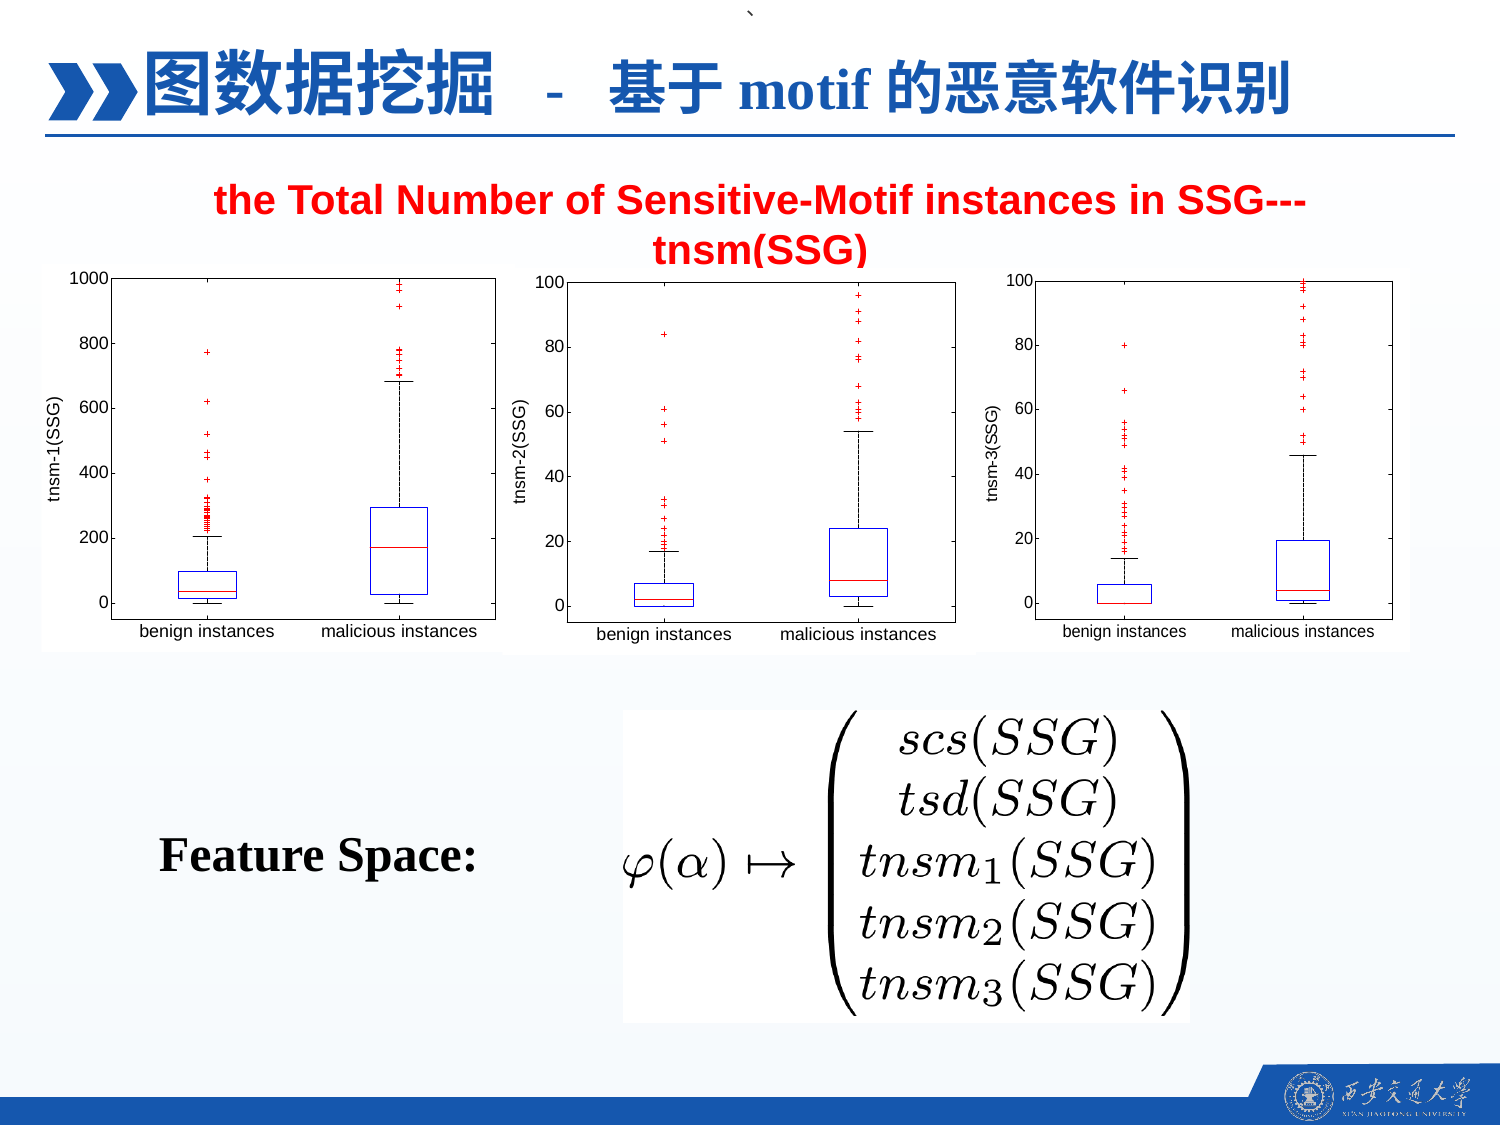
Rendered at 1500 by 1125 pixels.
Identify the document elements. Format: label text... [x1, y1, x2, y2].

text_box the Total Number of Sensitive-Motif instances in SSG---tnsm(SSG) [94, 165, 1428, 281]
text_box Feature Space: [41, 813, 597, 889]
text_box 、 [705, 0, 795, 30]
text_box 图数据挖掘 - 基于motif的恶意软件识别 [128, 30, 1309, 131]
picture [40, 264, 1411, 655]
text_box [619, 703, 1193, 1024]
